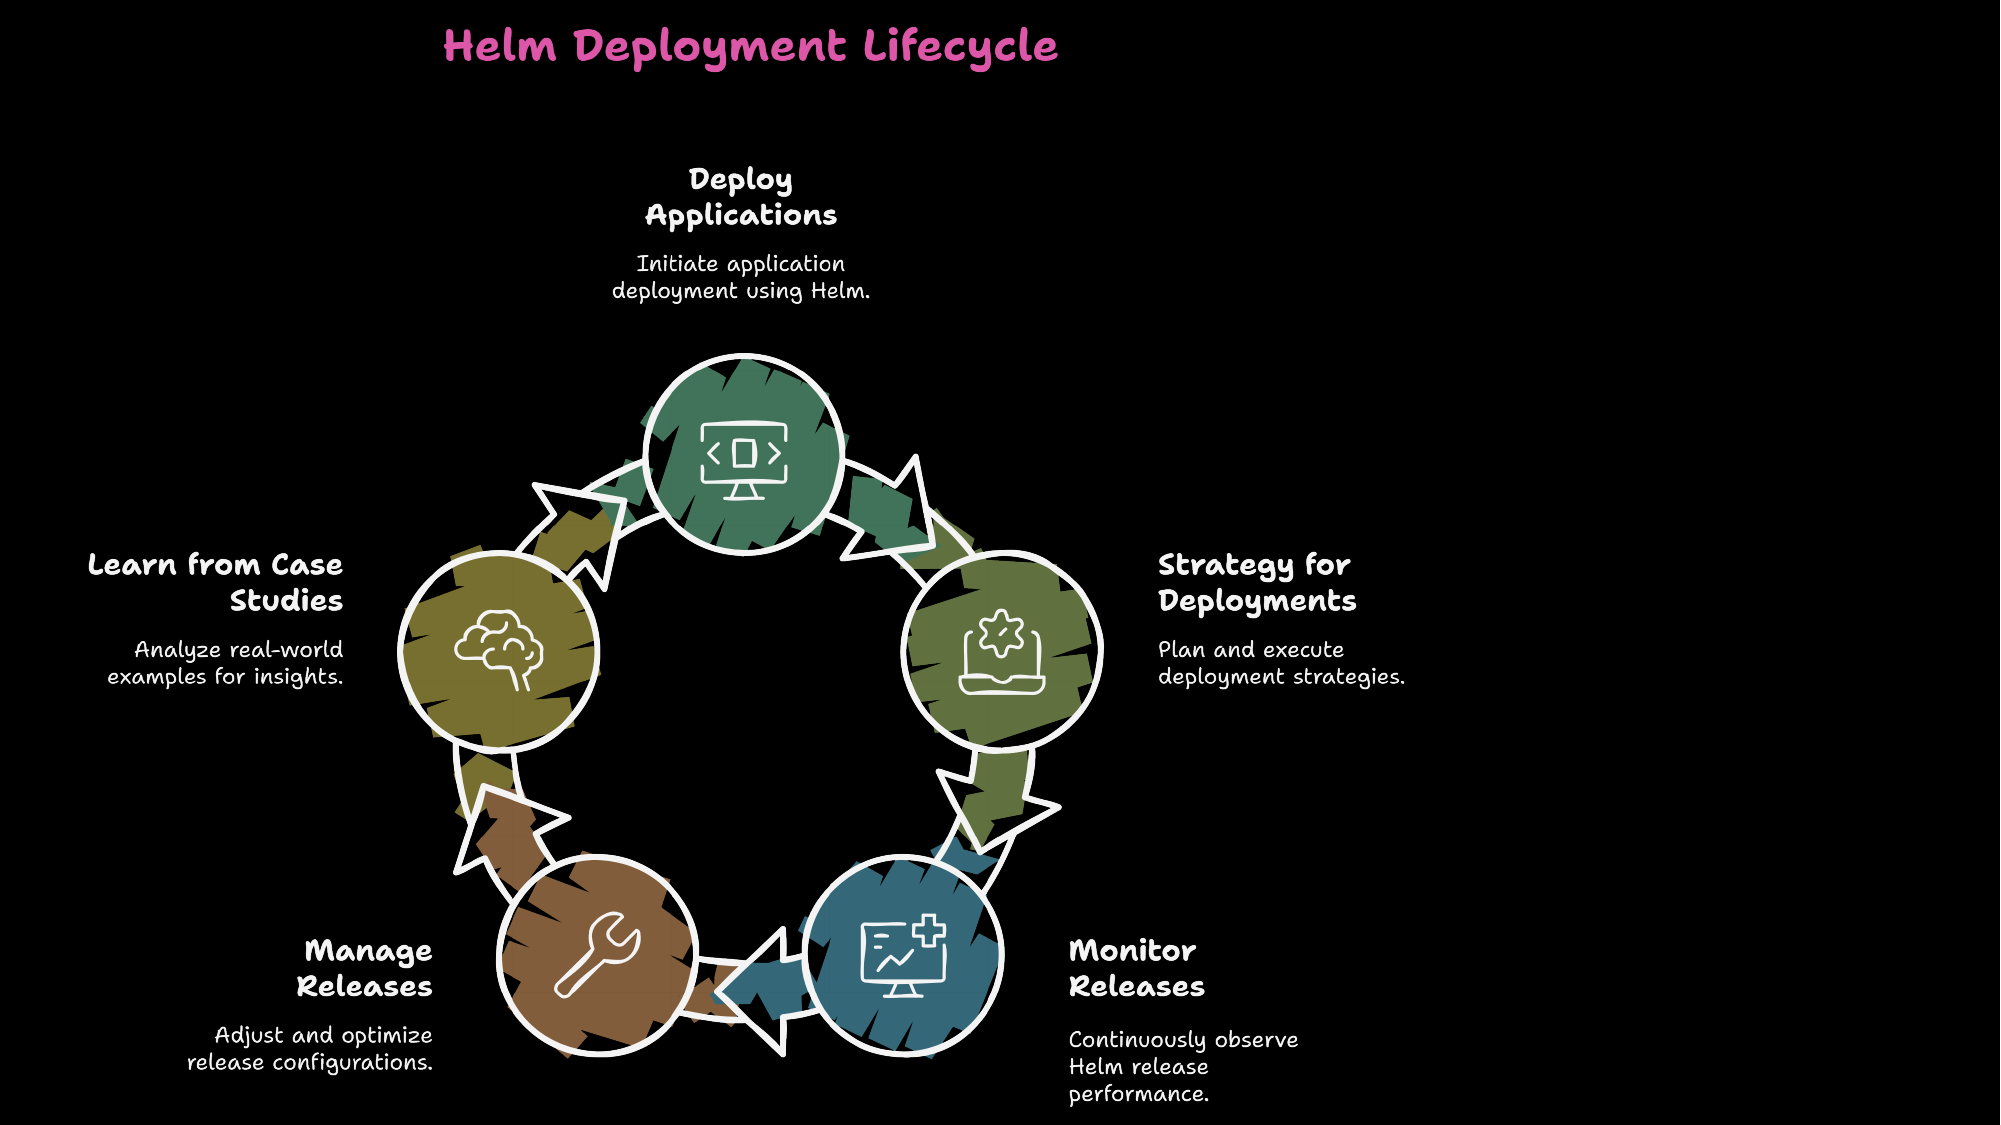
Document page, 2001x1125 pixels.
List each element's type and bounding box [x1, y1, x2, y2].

picture [37, 0, 1463, 1125]
